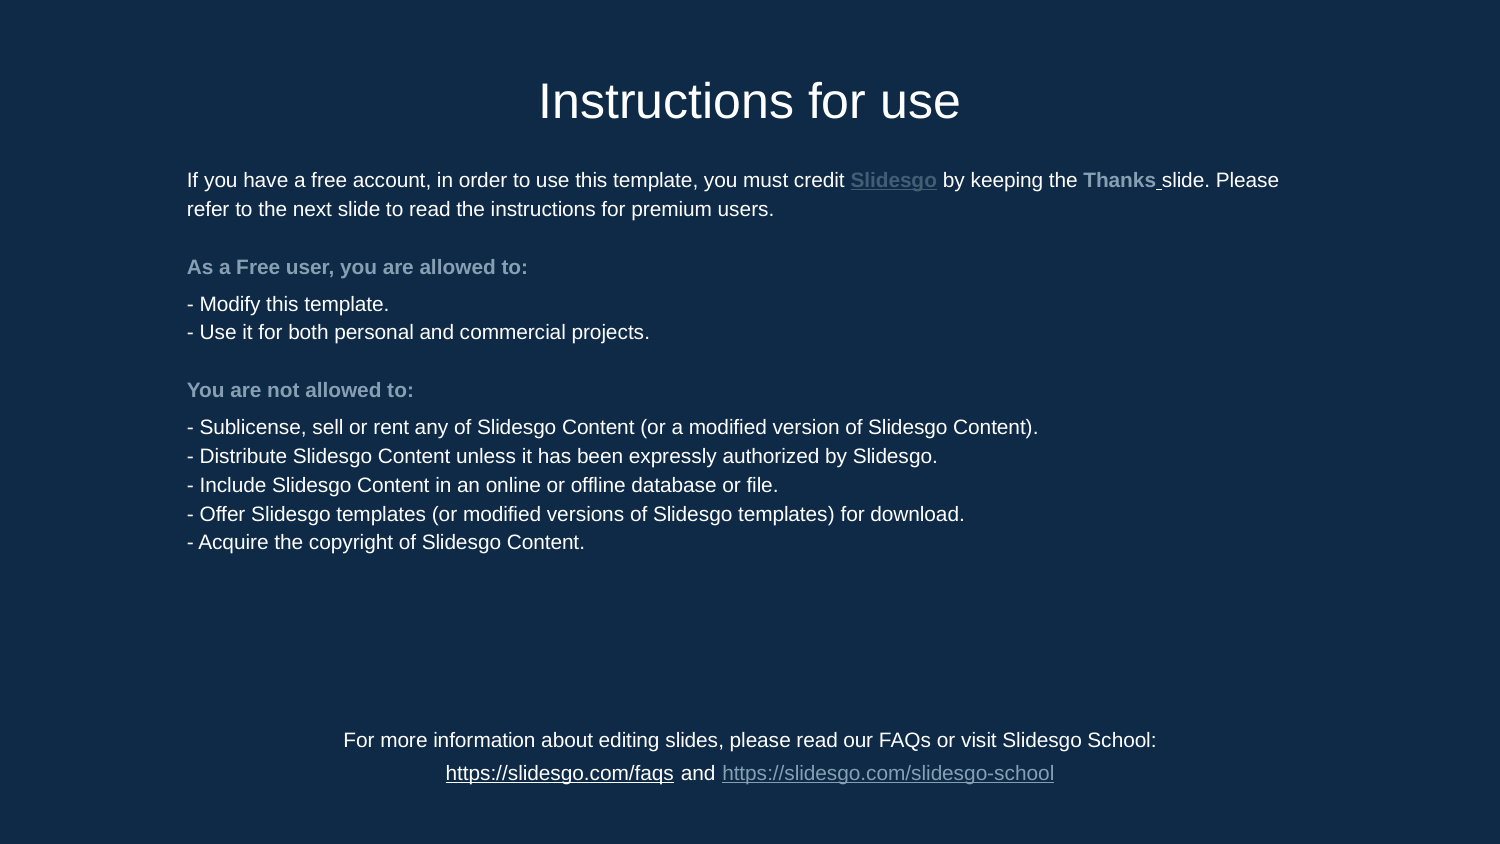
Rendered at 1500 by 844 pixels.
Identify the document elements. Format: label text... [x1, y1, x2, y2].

title Instructions for use [171, 53, 1328, 133]
text_box If you have a free account, in order to use this template, you must credit Slidesgo by keeping the Thanks slide. Please refer to the next slide to read the instructions for premium users. As a Free user, you are allowed to: - Modify this template. - Use it for both personal and commercial projects. You are not allowed to: - Sublicense, sell or rent any of Slidesgo Content (or a modified version of Slidesgo Content). - Distribute Slidesgo Content unless it has been expressly authorized by Slidesgo. - Include Slidesgo Content in an online or offline database or file. - Offer Slidesgo templates (or modified versions of Slidesgo templates) for download. - Acquire the copyright of Slidesgo Content. [171, 148, 1328, 589]
text_box For more information about editing slides, please read our FAQs or visit Slidesgo School: https://slidesgo.com/faqs and https://slidesgo.com/slidesgo-school [171, 707, 1328, 780]
